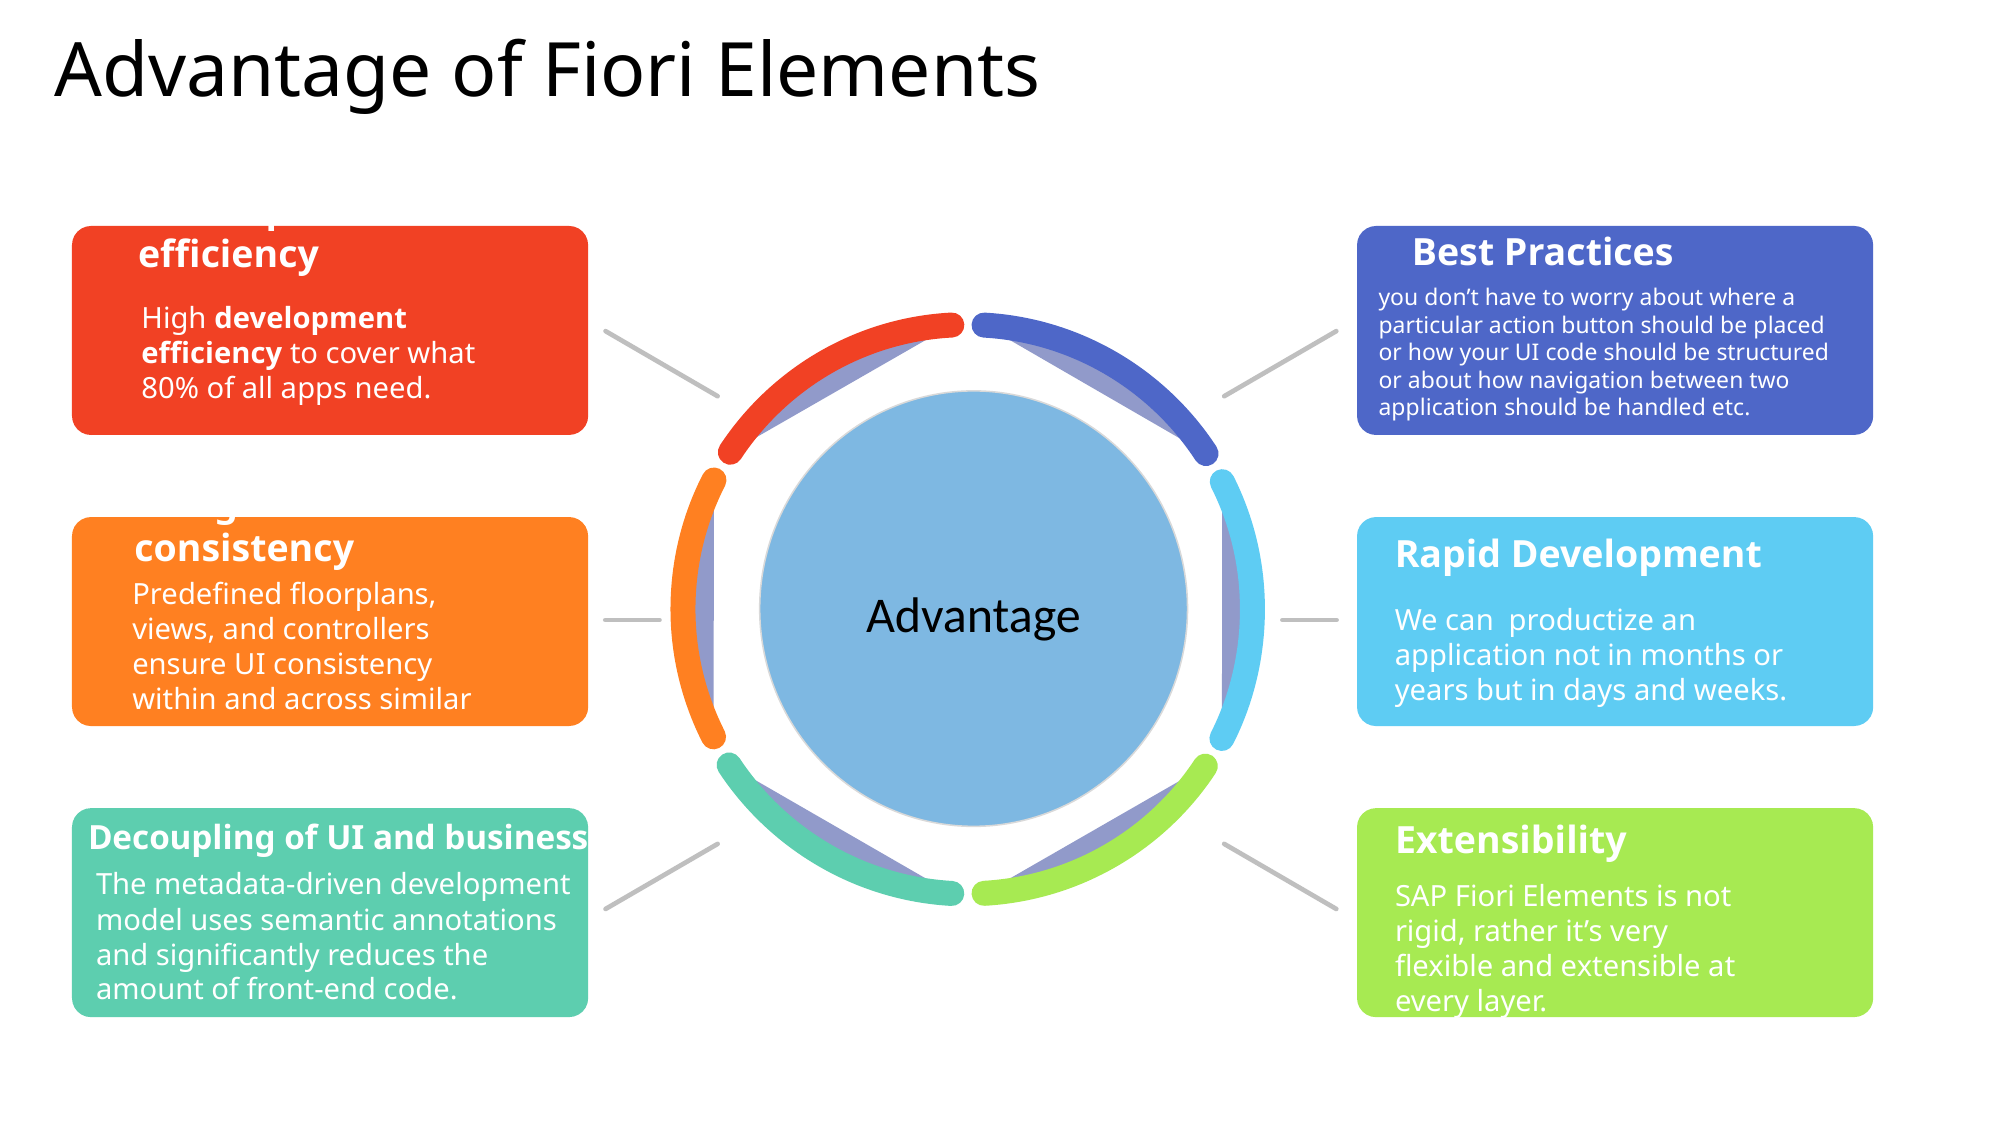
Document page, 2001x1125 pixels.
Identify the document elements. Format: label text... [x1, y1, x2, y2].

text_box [682, 325, 1253, 331]
text_box Advantage of Fiori Elements [39, 43, 1765, 121]
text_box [132, 523, 506, 717]
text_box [605, 331, 1337, 909]
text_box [1395, 815, 1750, 984]
text_box [1355, 224, 1875, 437]
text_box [1394, 529, 1836, 708]
text_box [70, 224, 590, 437]
text_box [1355, 515, 1875, 728]
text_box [88, 815, 713, 1008]
text_box [70, 515, 590, 728]
text_box [1355, 807, 1875, 1019]
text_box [1378, 227, 1852, 422]
text_box [70, 807, 587, 1019]
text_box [138, 229, 522, 406]
